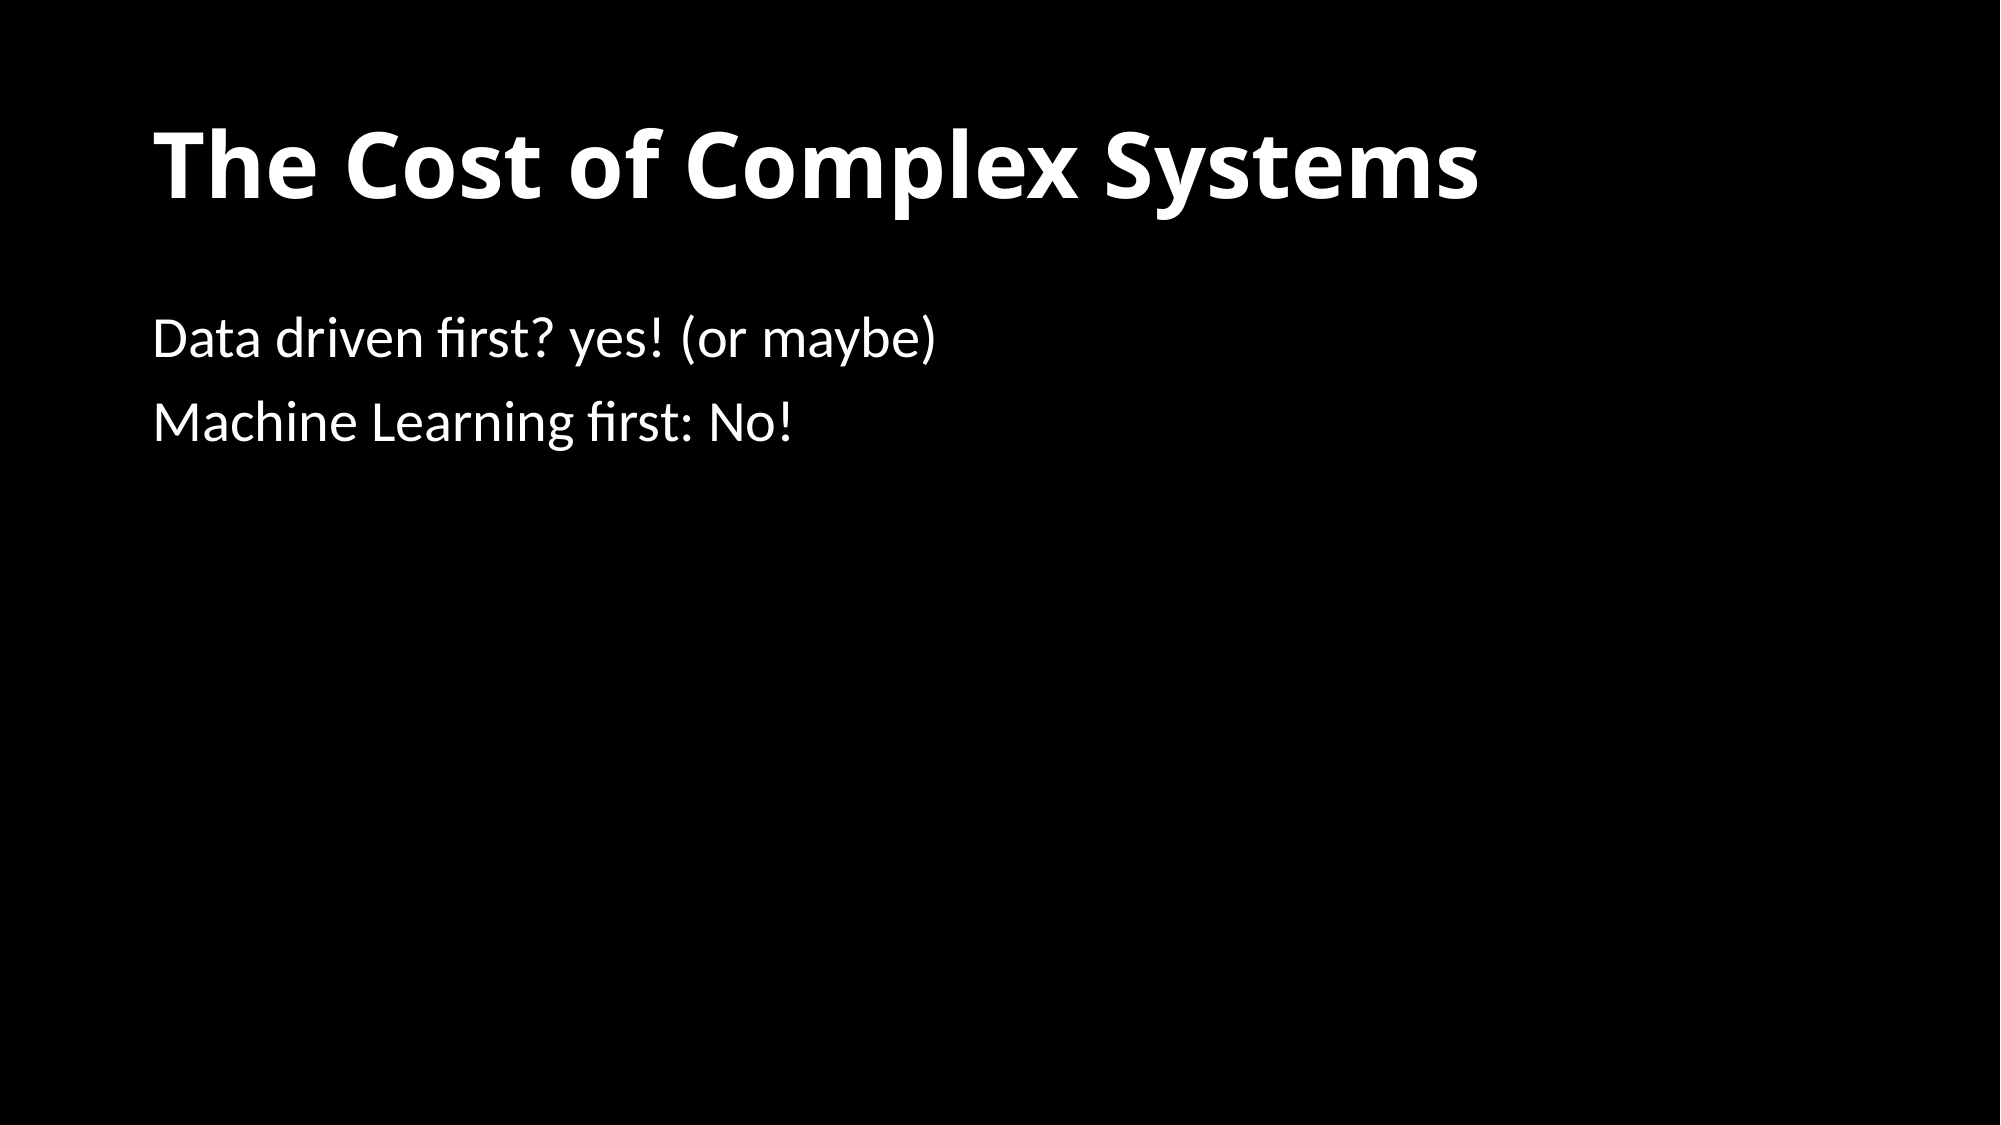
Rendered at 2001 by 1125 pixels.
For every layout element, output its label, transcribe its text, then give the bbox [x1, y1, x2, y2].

list Data driven first? yes! (or maybe) Machine Learning first: No! [137, 299, 1863, 1014]
title The Cost of Complex Systems [137, 59, 1863, 278]
